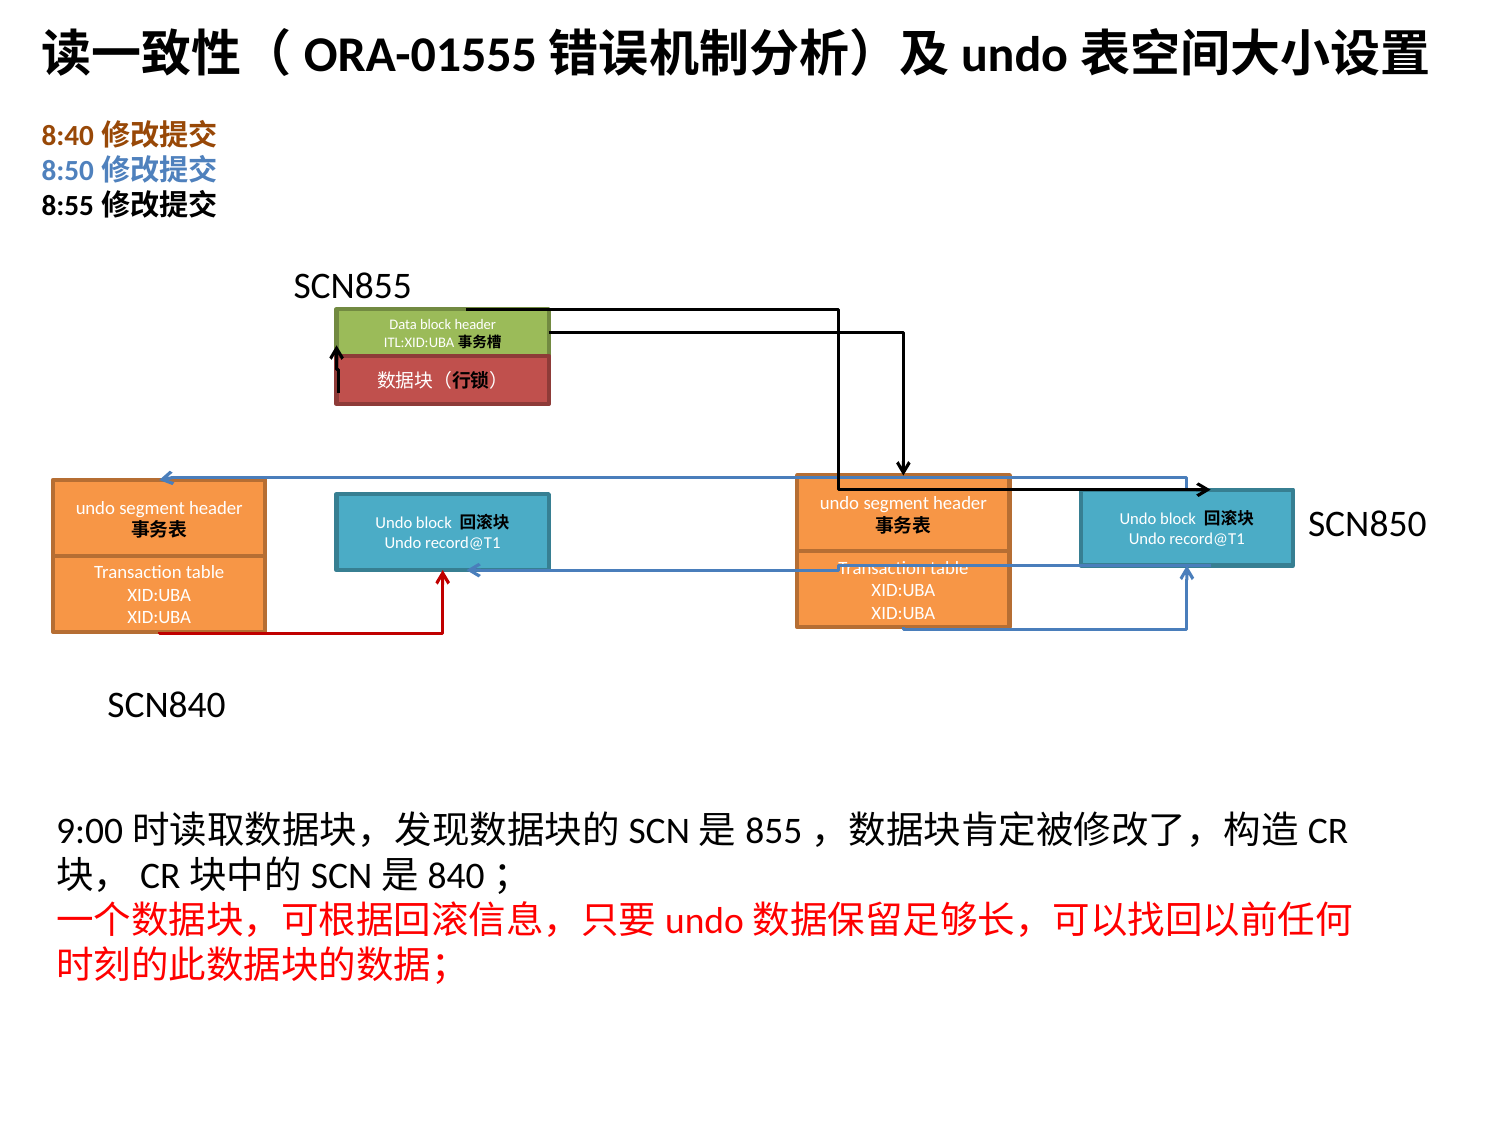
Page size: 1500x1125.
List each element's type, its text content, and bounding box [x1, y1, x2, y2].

text_box 读一致性（ORA-01555错误机制分析）及undo表空间大小设置 [26, 14, 1483, 89]
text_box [52, 253, 1459, 734]
text_box 8:40修改提交 8:50修改提交 8:55修改提交 [26, 108, 347, 229]
text_box 9:00时读取数据块，发现数据块的SCN是855，数据块肯定被修改了，构造CR块，CR块中的SCN是840； 一个数据块，可根据回滚信息，只要undo数据保留足够长，可以找回以前任何时刻的此数据块的数据； [41, 798, 1377, 994]
